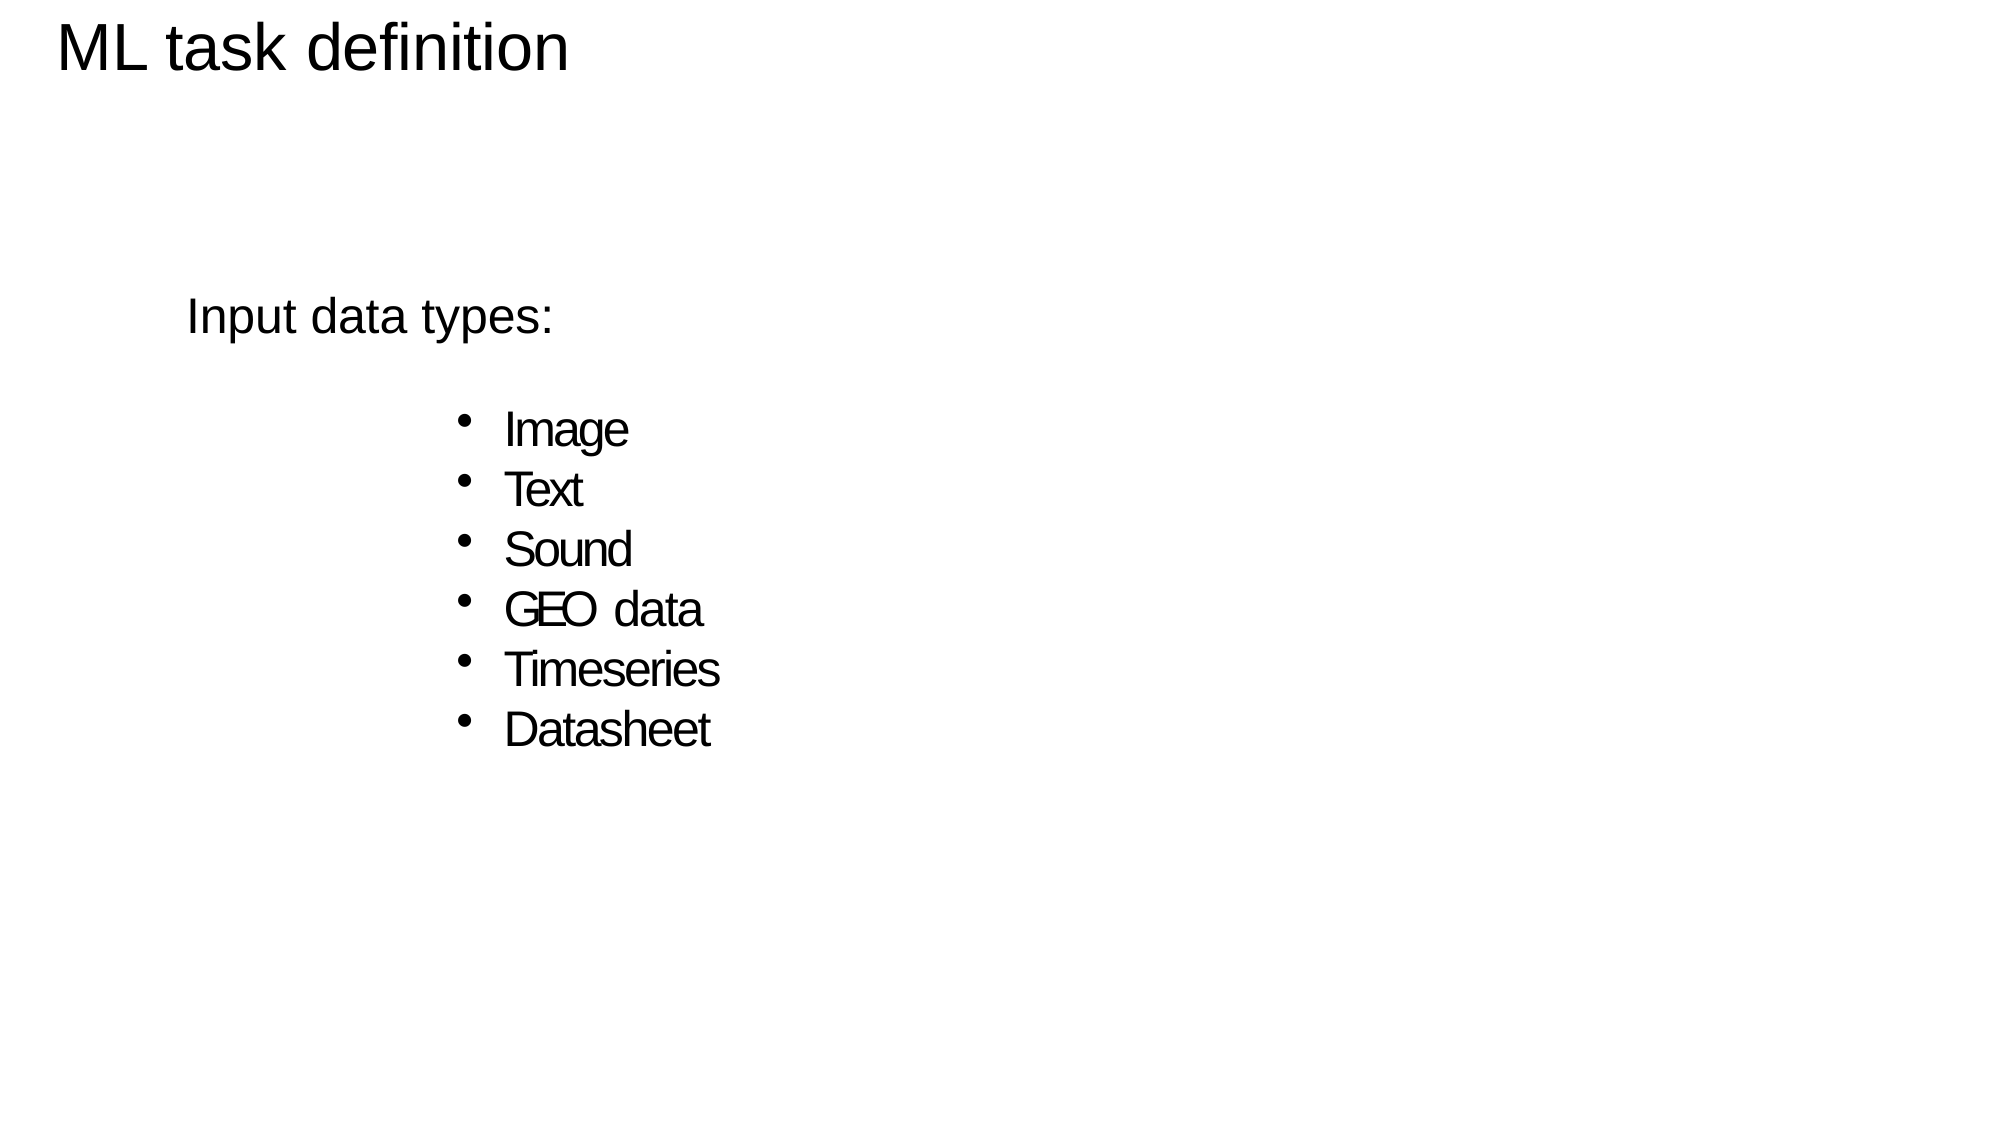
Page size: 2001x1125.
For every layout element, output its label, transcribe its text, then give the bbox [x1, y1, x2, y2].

text_box Input data types: Image Text Sound GEO data Timeseries Datasheet [184, 280, 725, 757]
title ML task definition [54, 1, 575, 192]
